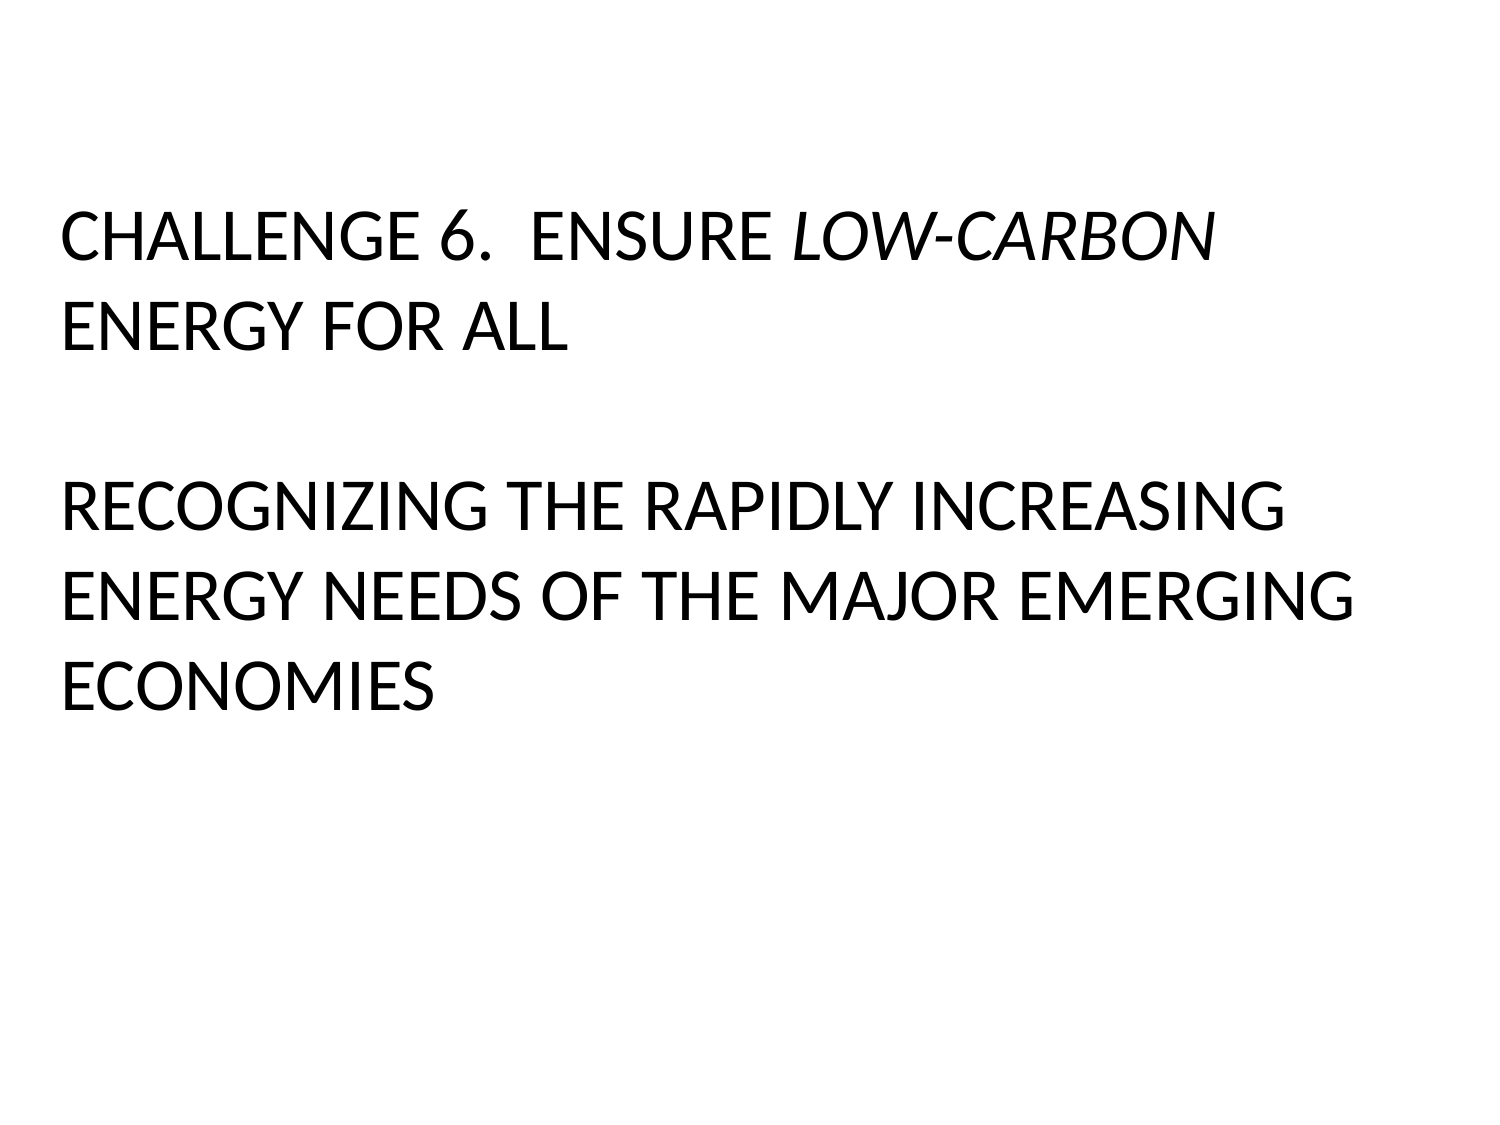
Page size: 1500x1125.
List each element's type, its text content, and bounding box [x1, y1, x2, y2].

text_box CHALLENGE 6. ENSURE LOW-CARBON ENERGY FOR ALL RECOGNIZING THE RAPIDLY INCREASING ENERGY NEEDS OF THE MAJOR EMERGING ECONOMIES [45, 177, 1390, 733]
